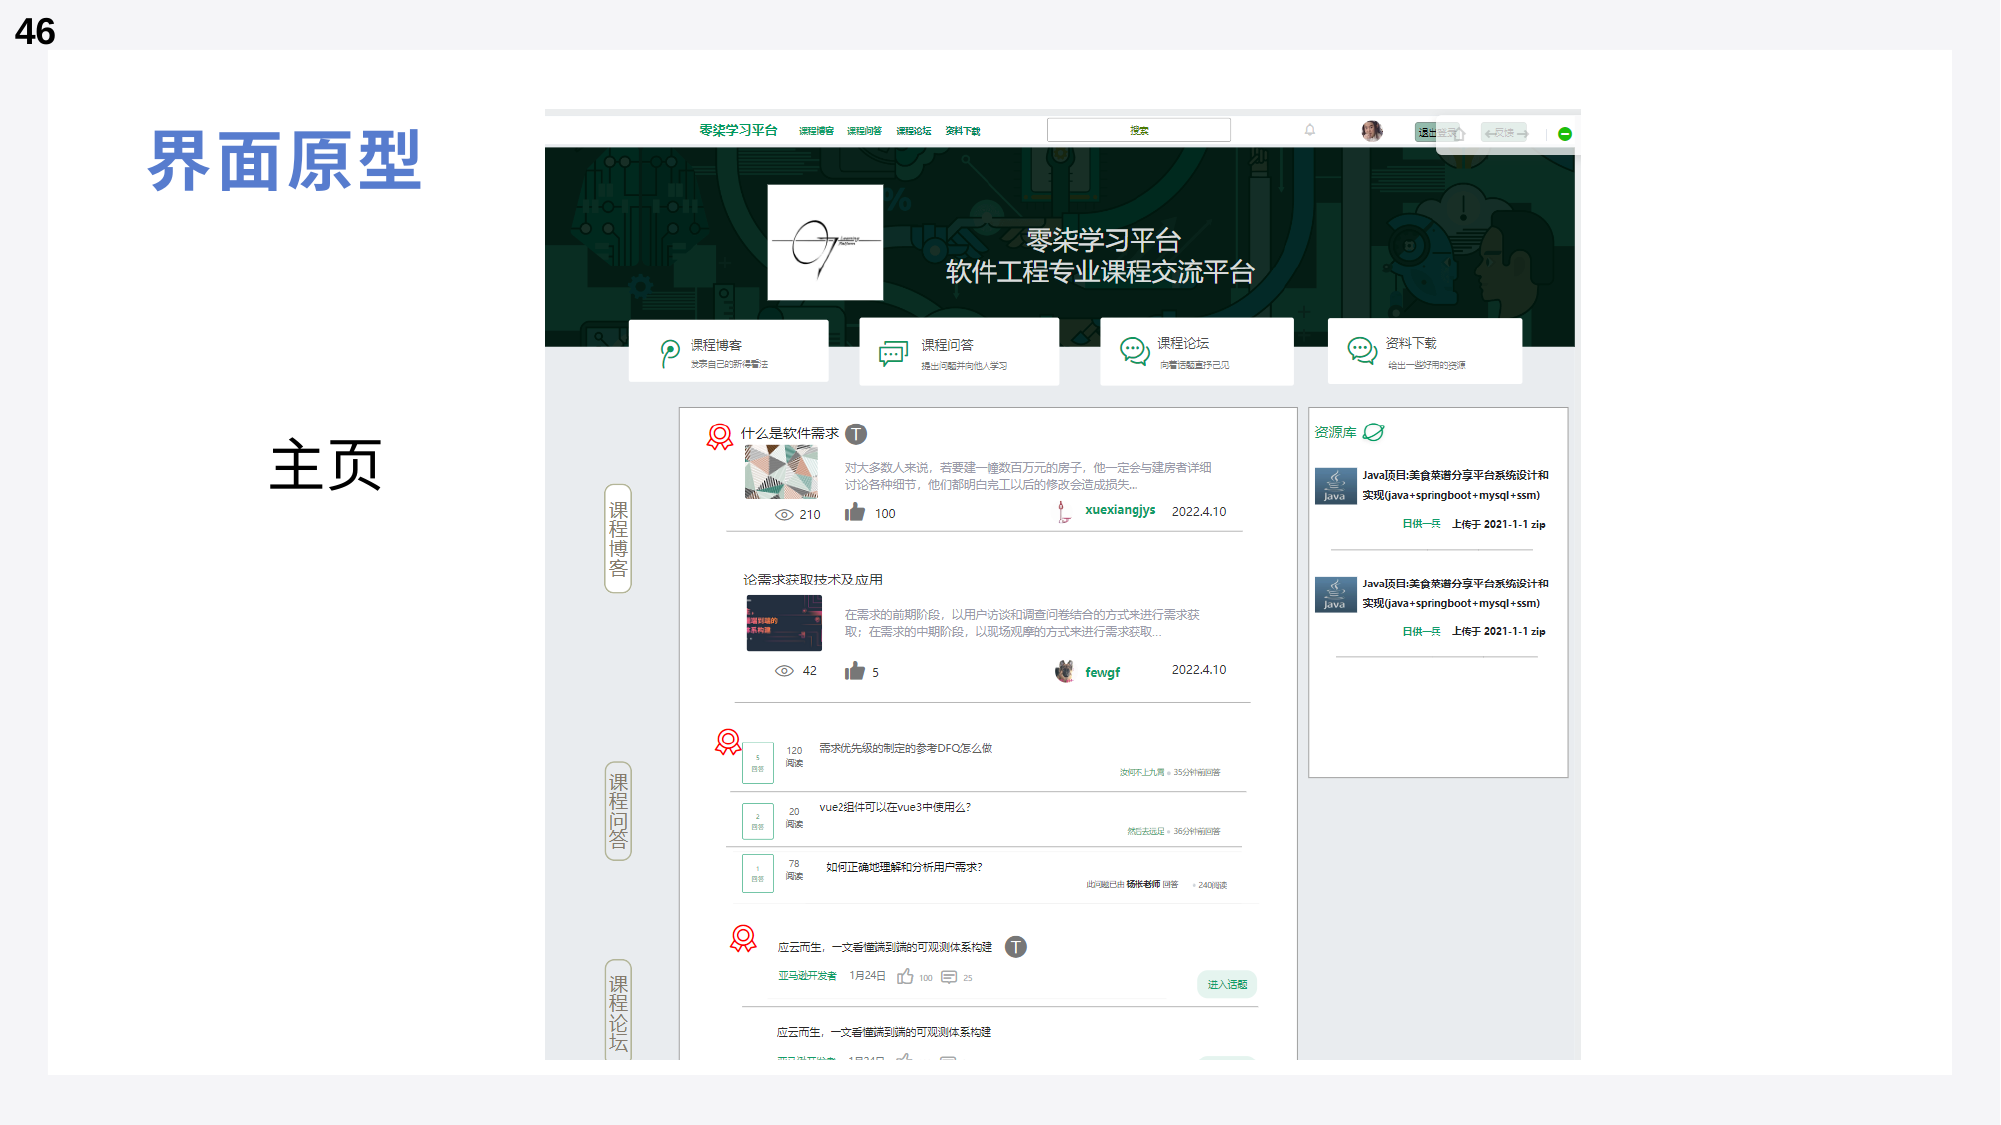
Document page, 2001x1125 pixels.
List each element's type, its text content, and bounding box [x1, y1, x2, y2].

text_box 主页 [253, 420, 400, 506]
picture [545, 109, 1581, 1060]
title 界面原型 [128, 99, 1708, 218]
text_box 46 [0, 0, 131, 60]
